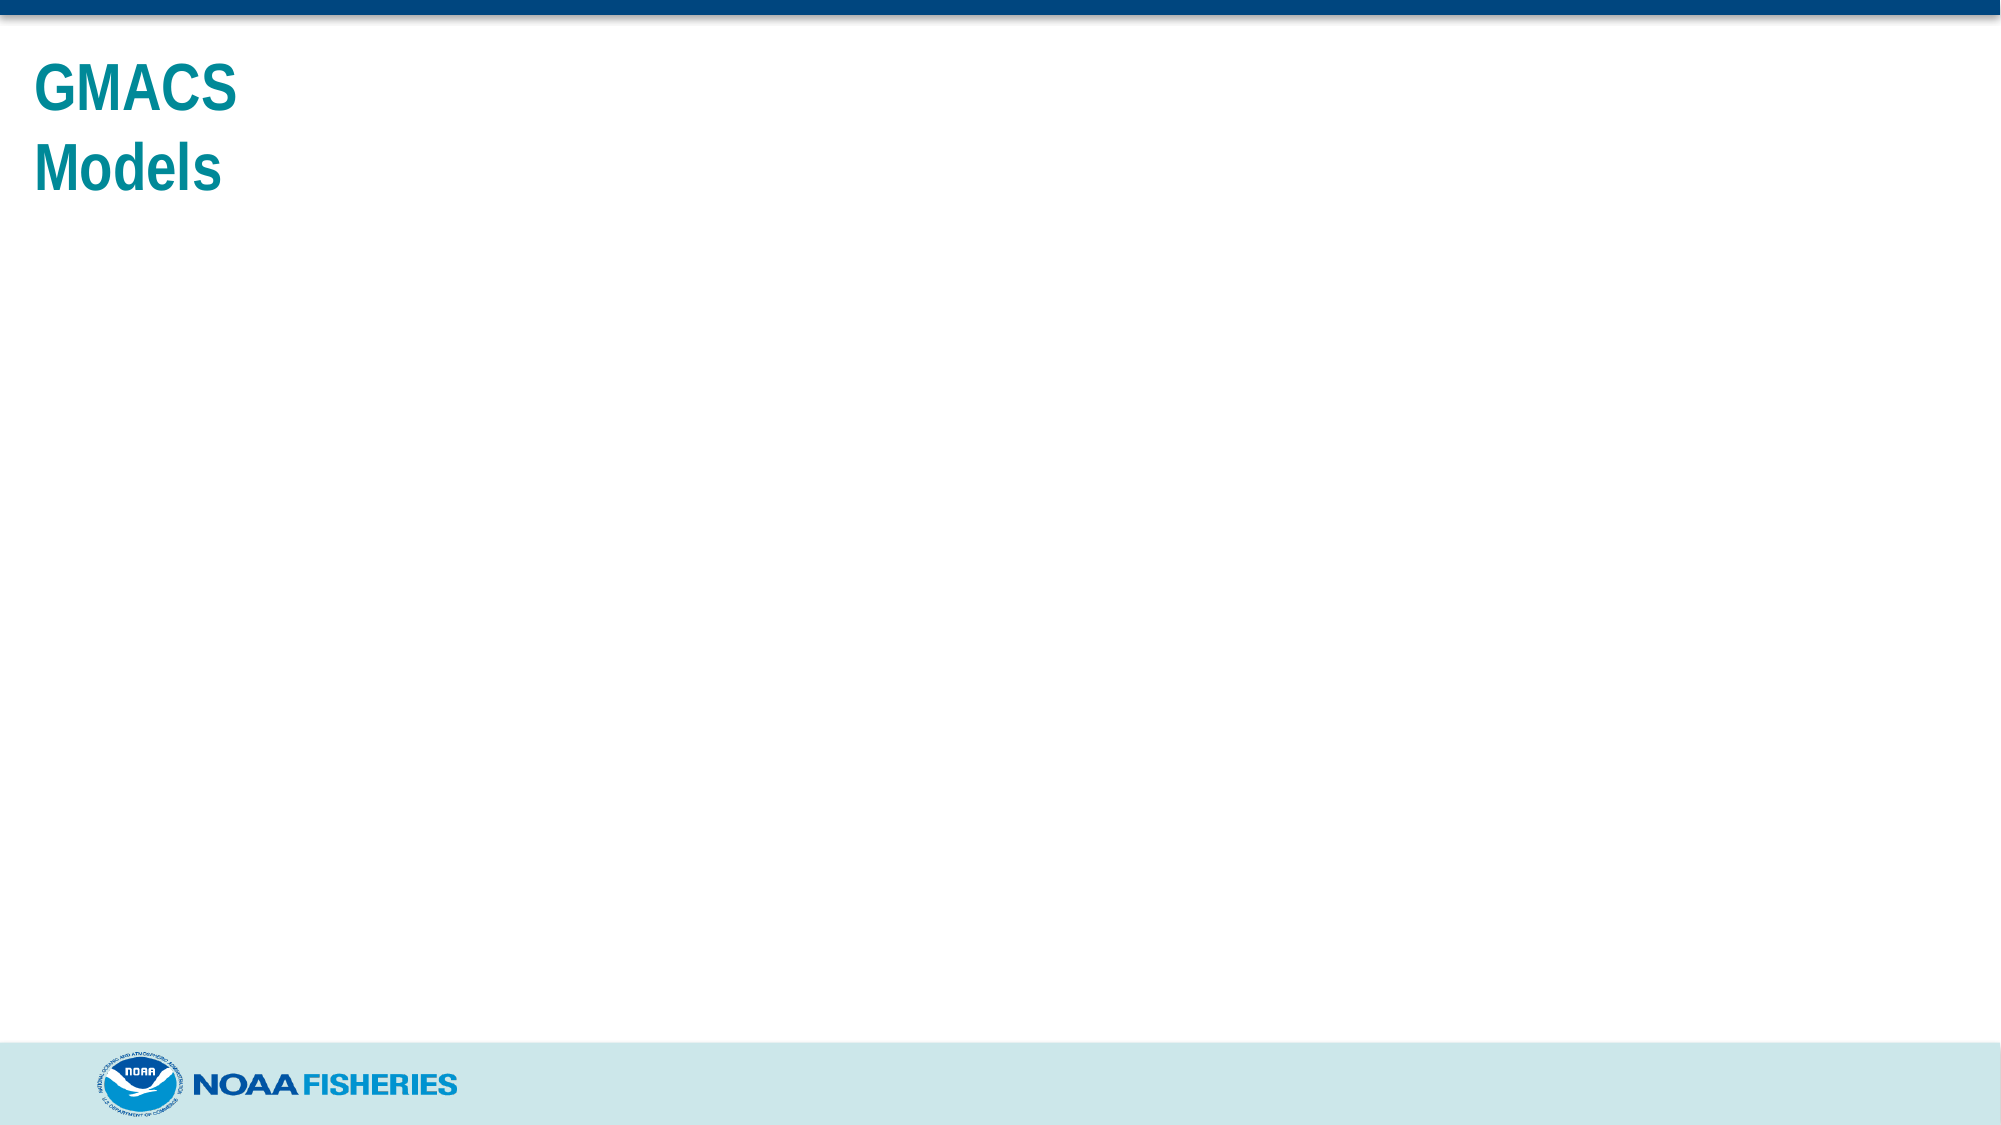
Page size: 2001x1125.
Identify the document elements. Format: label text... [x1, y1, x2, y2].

picture [97, 1052, 457, 1117]
title GMACS Models [19, 36, 513, 123]
picture [446, 1078, 457, 1085]
